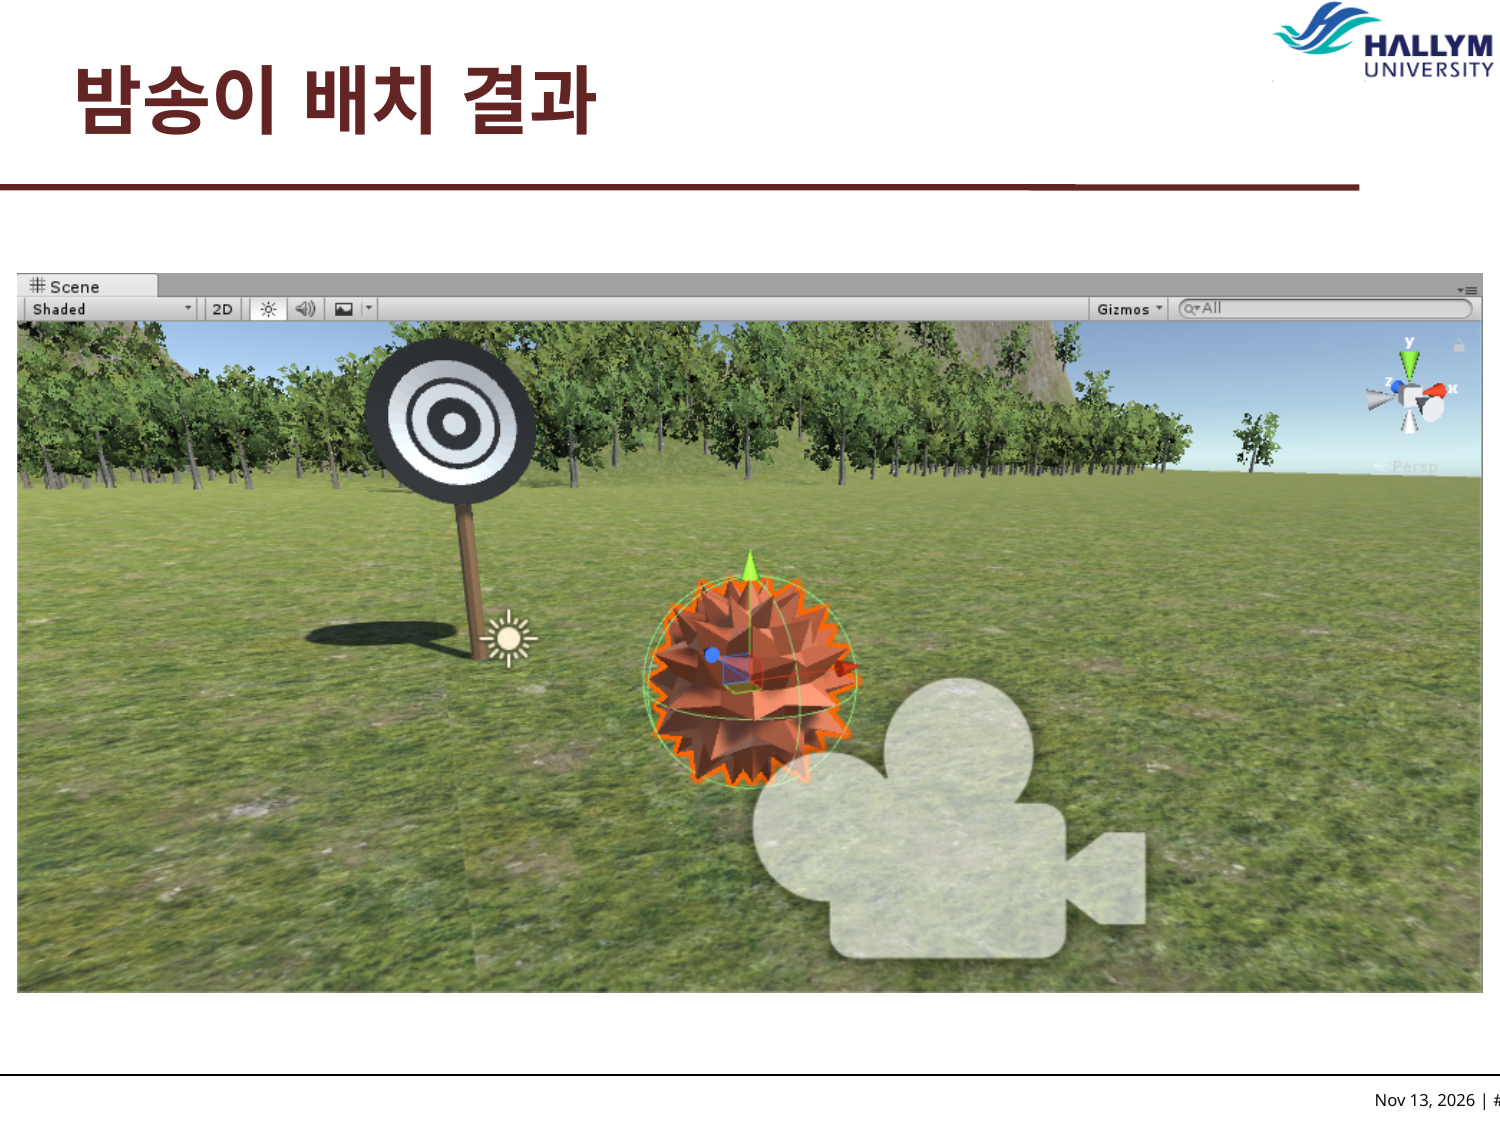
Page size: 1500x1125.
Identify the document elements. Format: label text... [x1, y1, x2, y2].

picture [1269, 0, 1500, 82]
picture [17, 272, 1483, 993]
title 밤송이 배치 결과 [44, 33, 1395, 164]
